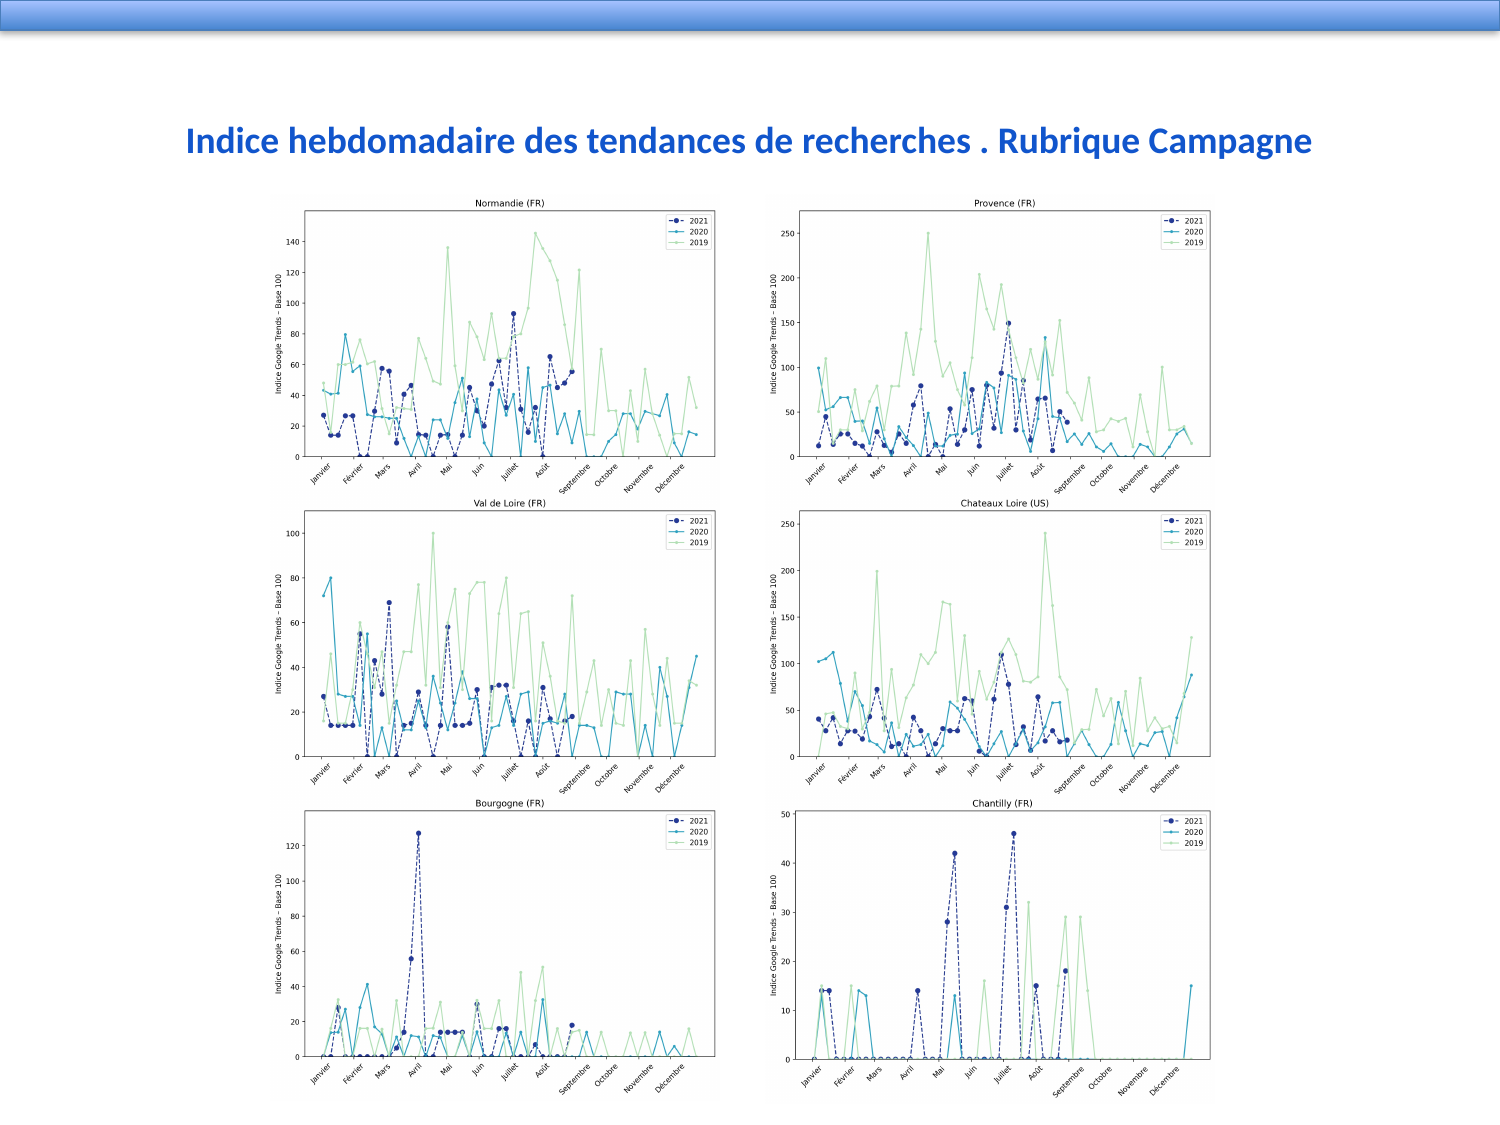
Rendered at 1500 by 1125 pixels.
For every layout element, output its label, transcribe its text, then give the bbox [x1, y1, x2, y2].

picture [269, 194, 721, 1101]
text_box [0, 0, 1500, 31]
title Indice hebdomadaire des tendances de recherches . Rubrique Campagne [75, 45, 1425, 233]
picture [764, 194, 1216, 1104]
